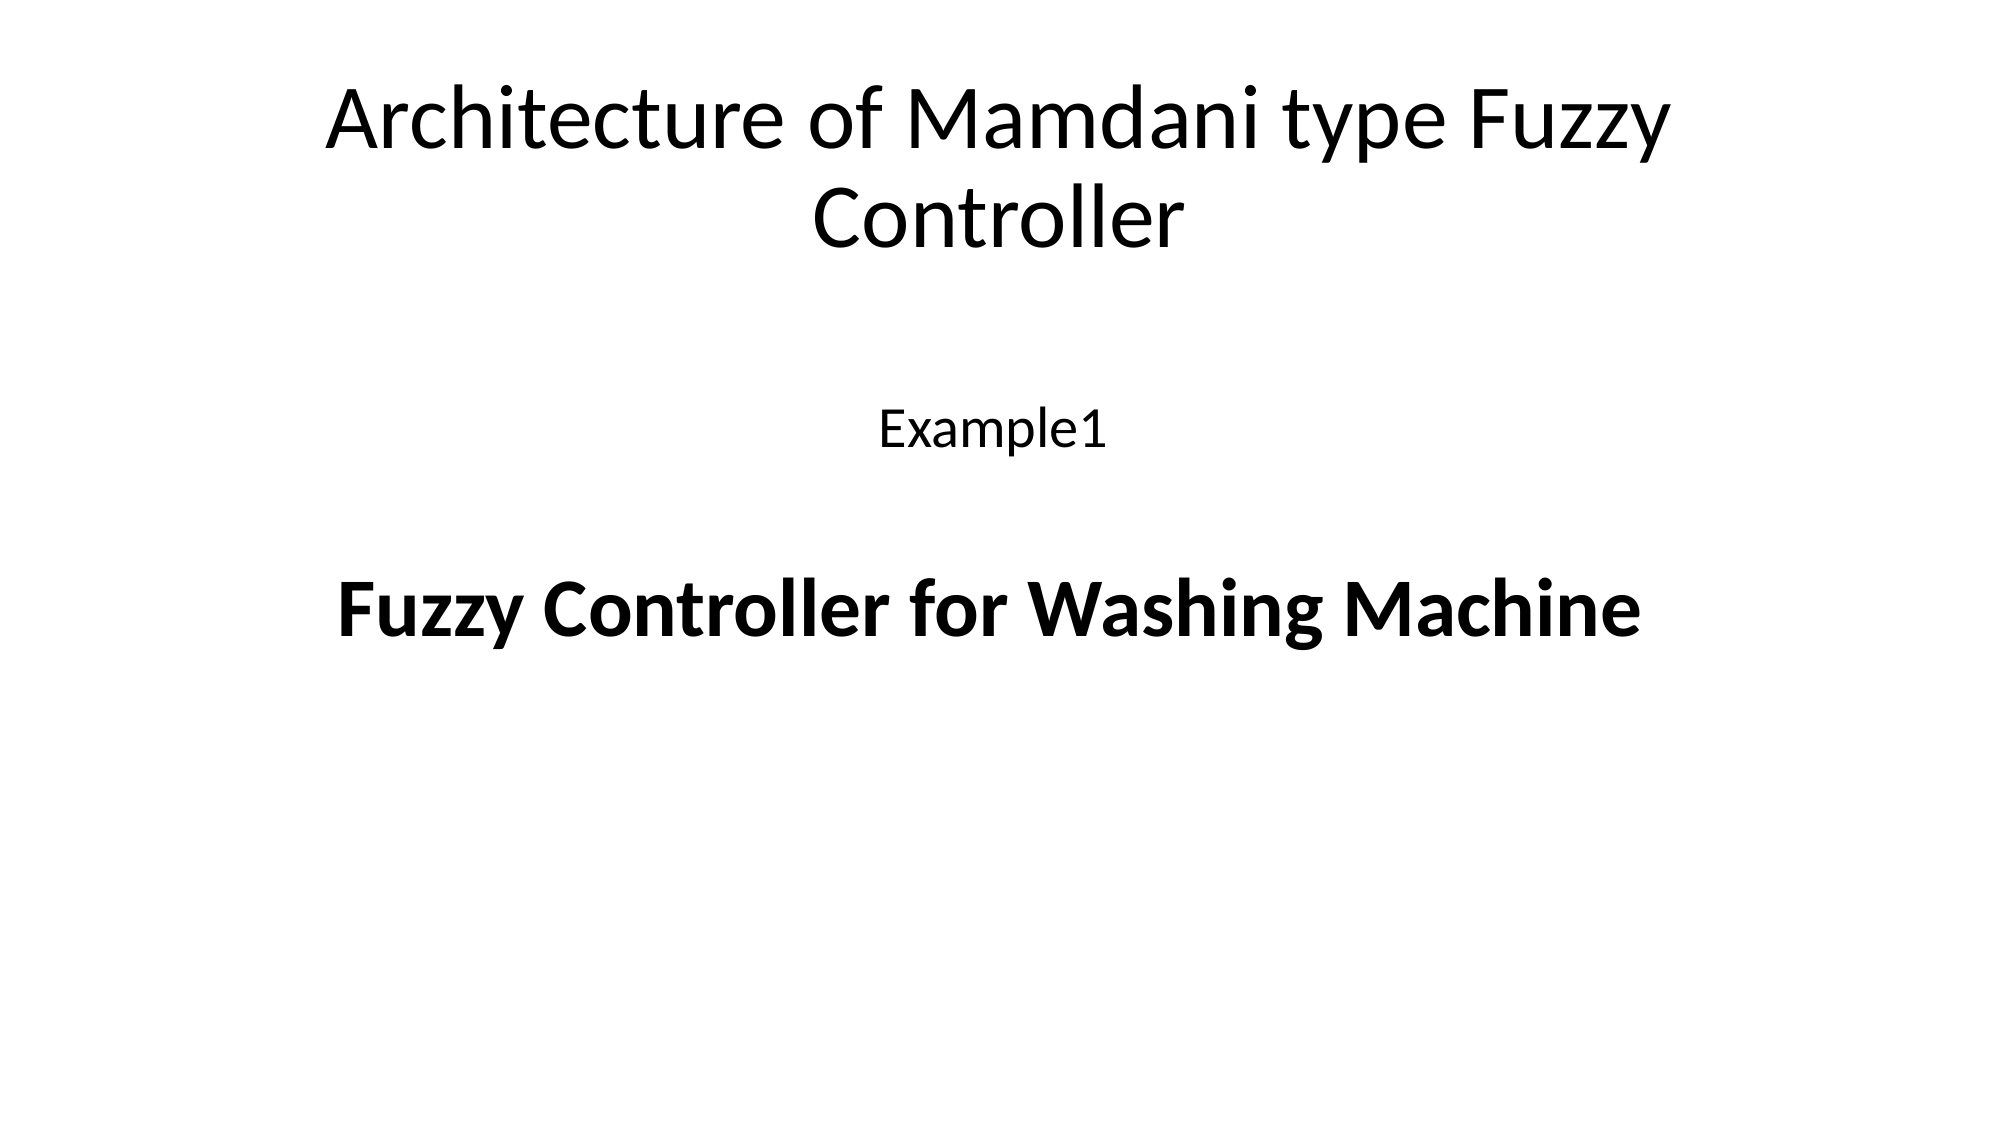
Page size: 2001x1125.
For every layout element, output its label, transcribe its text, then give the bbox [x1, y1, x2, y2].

title Architecture of Mamdani type Fuzzy Controller [137, 59, 1863, 278]
list Example1 Fuzzy Controller for Washing Machine [137, 299, 1863, 1014]
